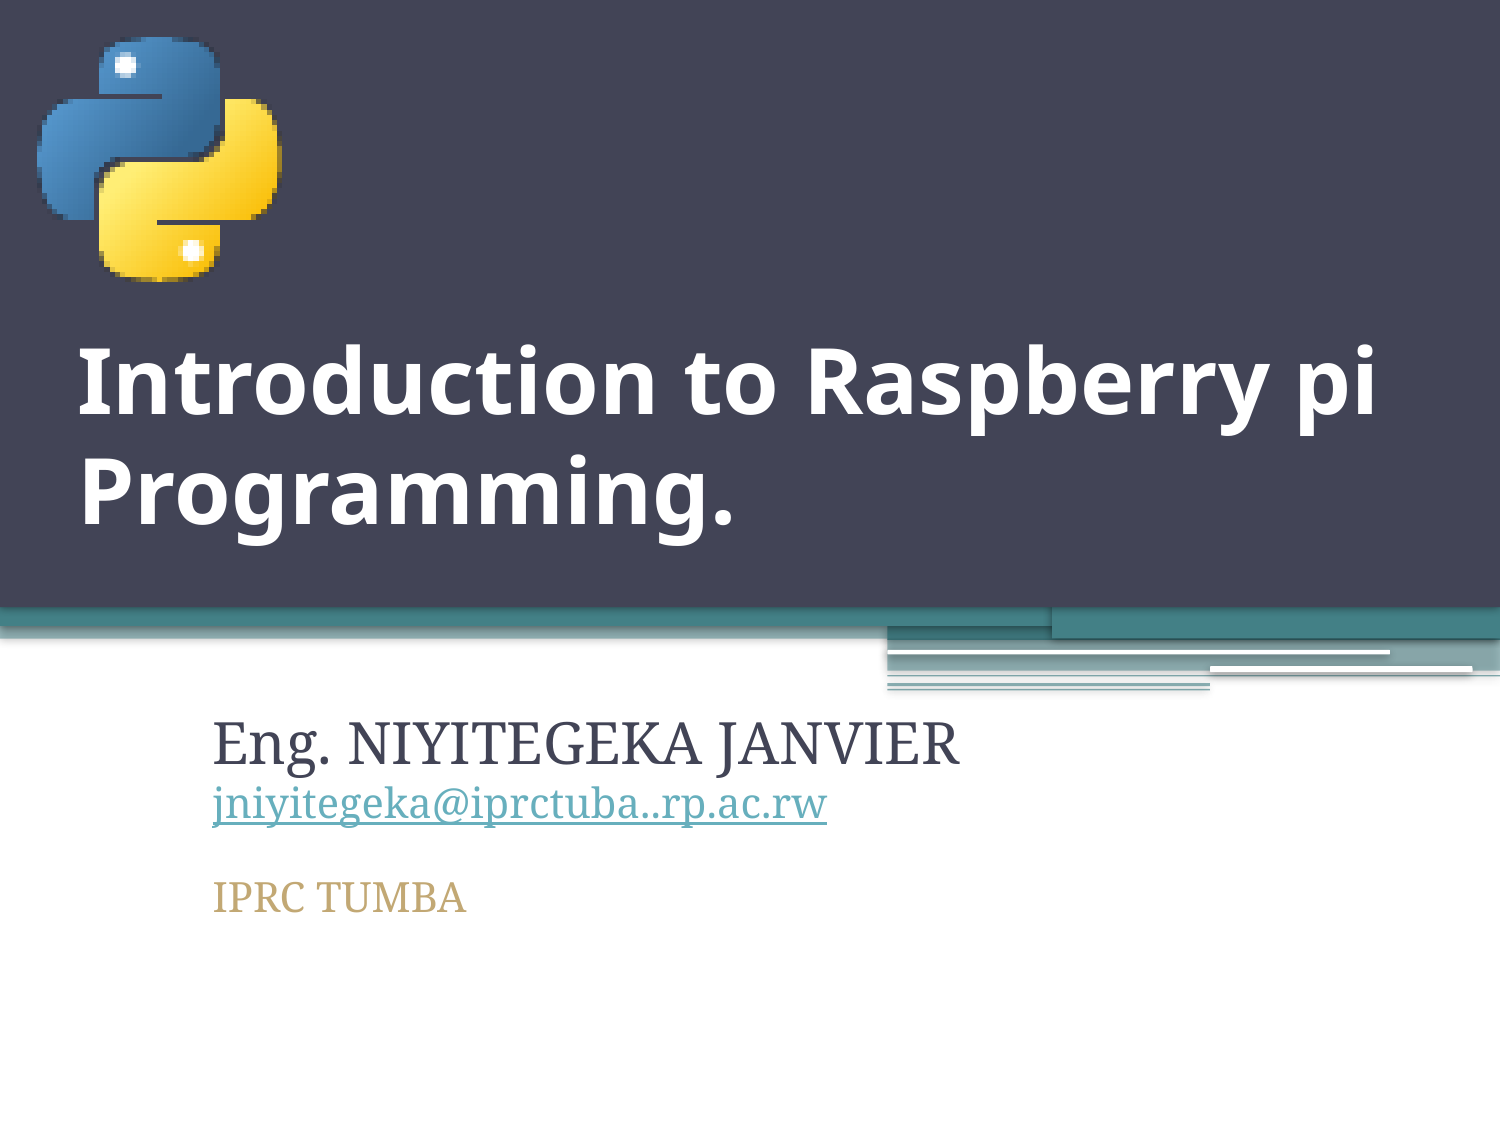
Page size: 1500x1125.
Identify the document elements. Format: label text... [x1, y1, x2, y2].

picture [37, 37, 288, 288]
subtitle Eng. NIYITEGEKA JANVIER jniyitegeka@iprctuba..rp.ac.rw IPRC TUMBA [187, 712, 1238, 1000]
title Introduction to Raspberry pi Programming. [62, 125, 1450, 550]
